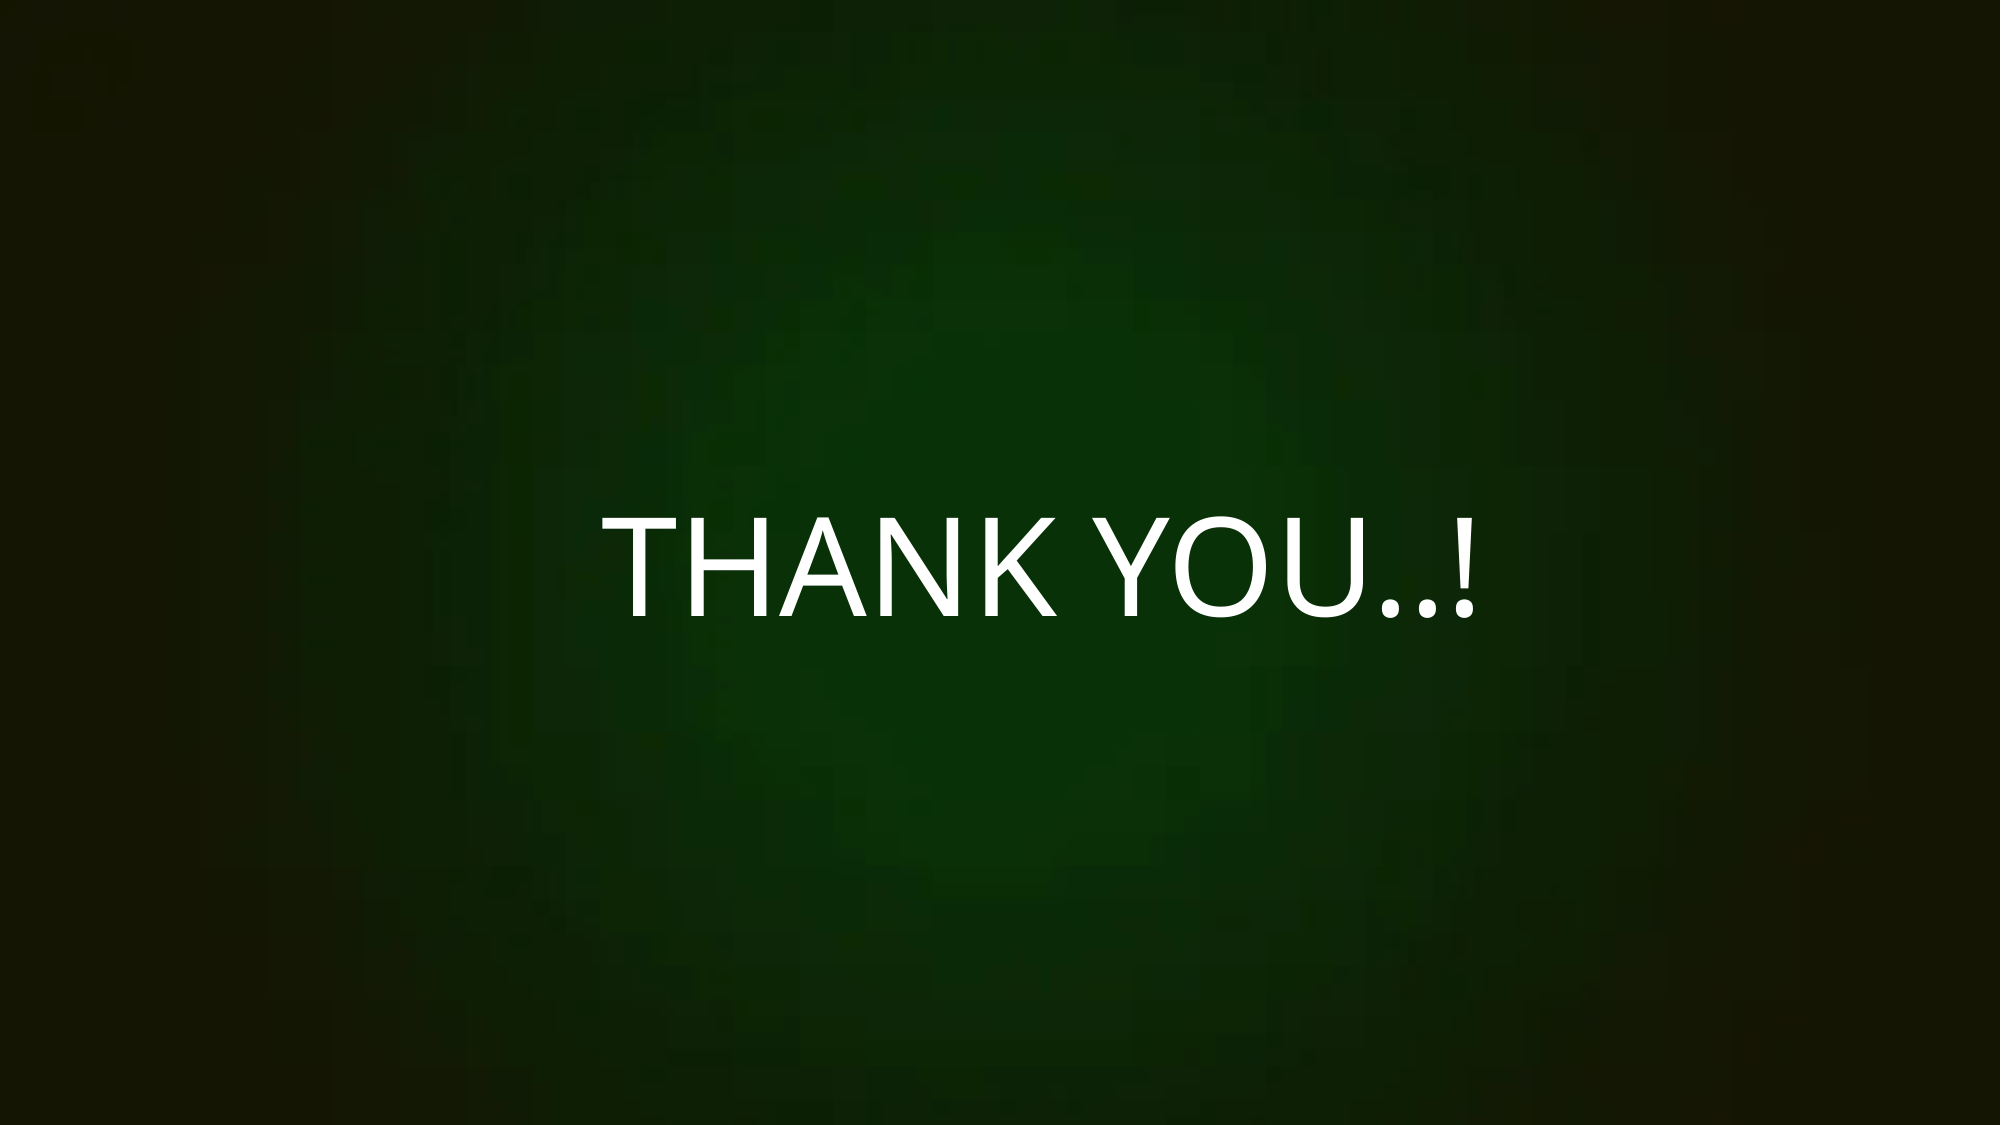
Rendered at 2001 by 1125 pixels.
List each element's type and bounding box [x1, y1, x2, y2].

list [0, 0, 2000, 1125]
